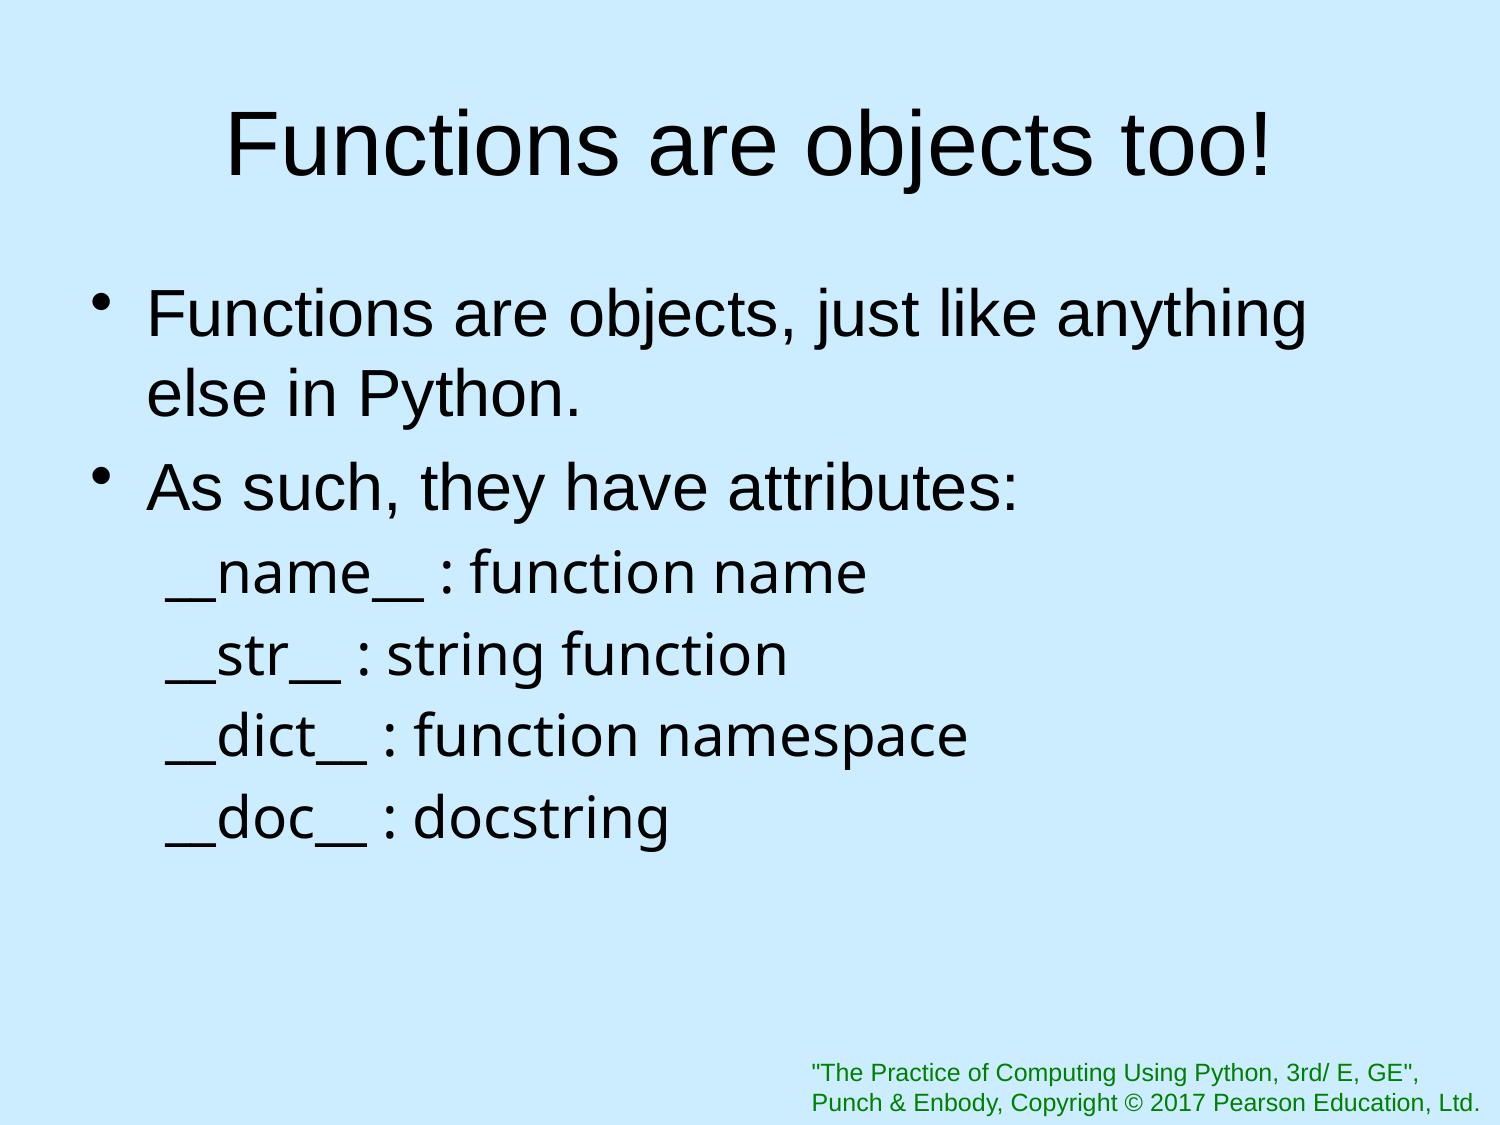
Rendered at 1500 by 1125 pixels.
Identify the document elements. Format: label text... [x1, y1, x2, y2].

title Functions are objects too! [75, 45, 1425, 233]
list Functions are objects, just like anything else in Python. As such, they have attributes: __name__ : function name __str__ : string function __dict__ : function namespace __doc__ : docstring [75, 262, 1425, 1005]
